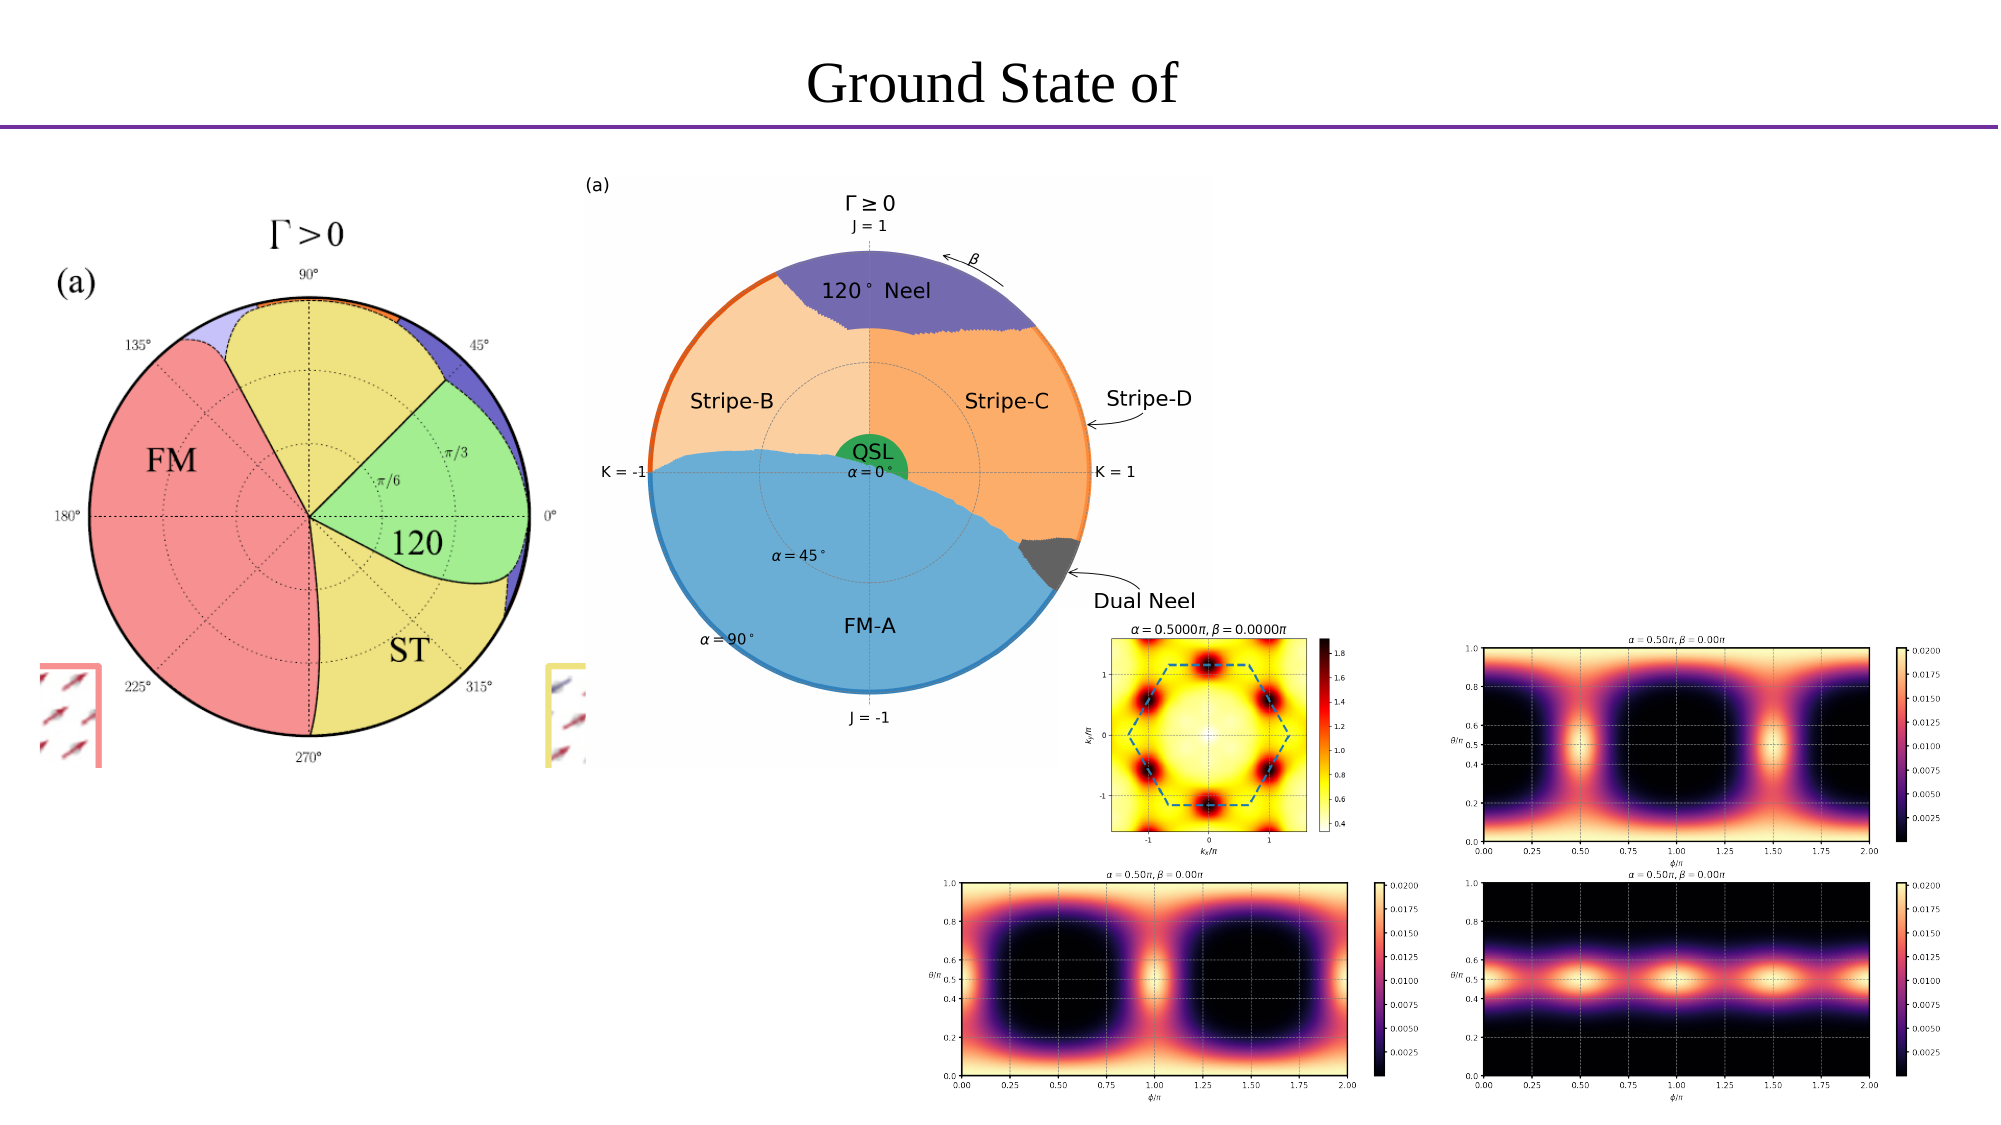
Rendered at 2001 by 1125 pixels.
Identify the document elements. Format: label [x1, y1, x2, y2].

text_box [903, 608, 1987, 1111]
text_box [39, 177, 1212, 768]
